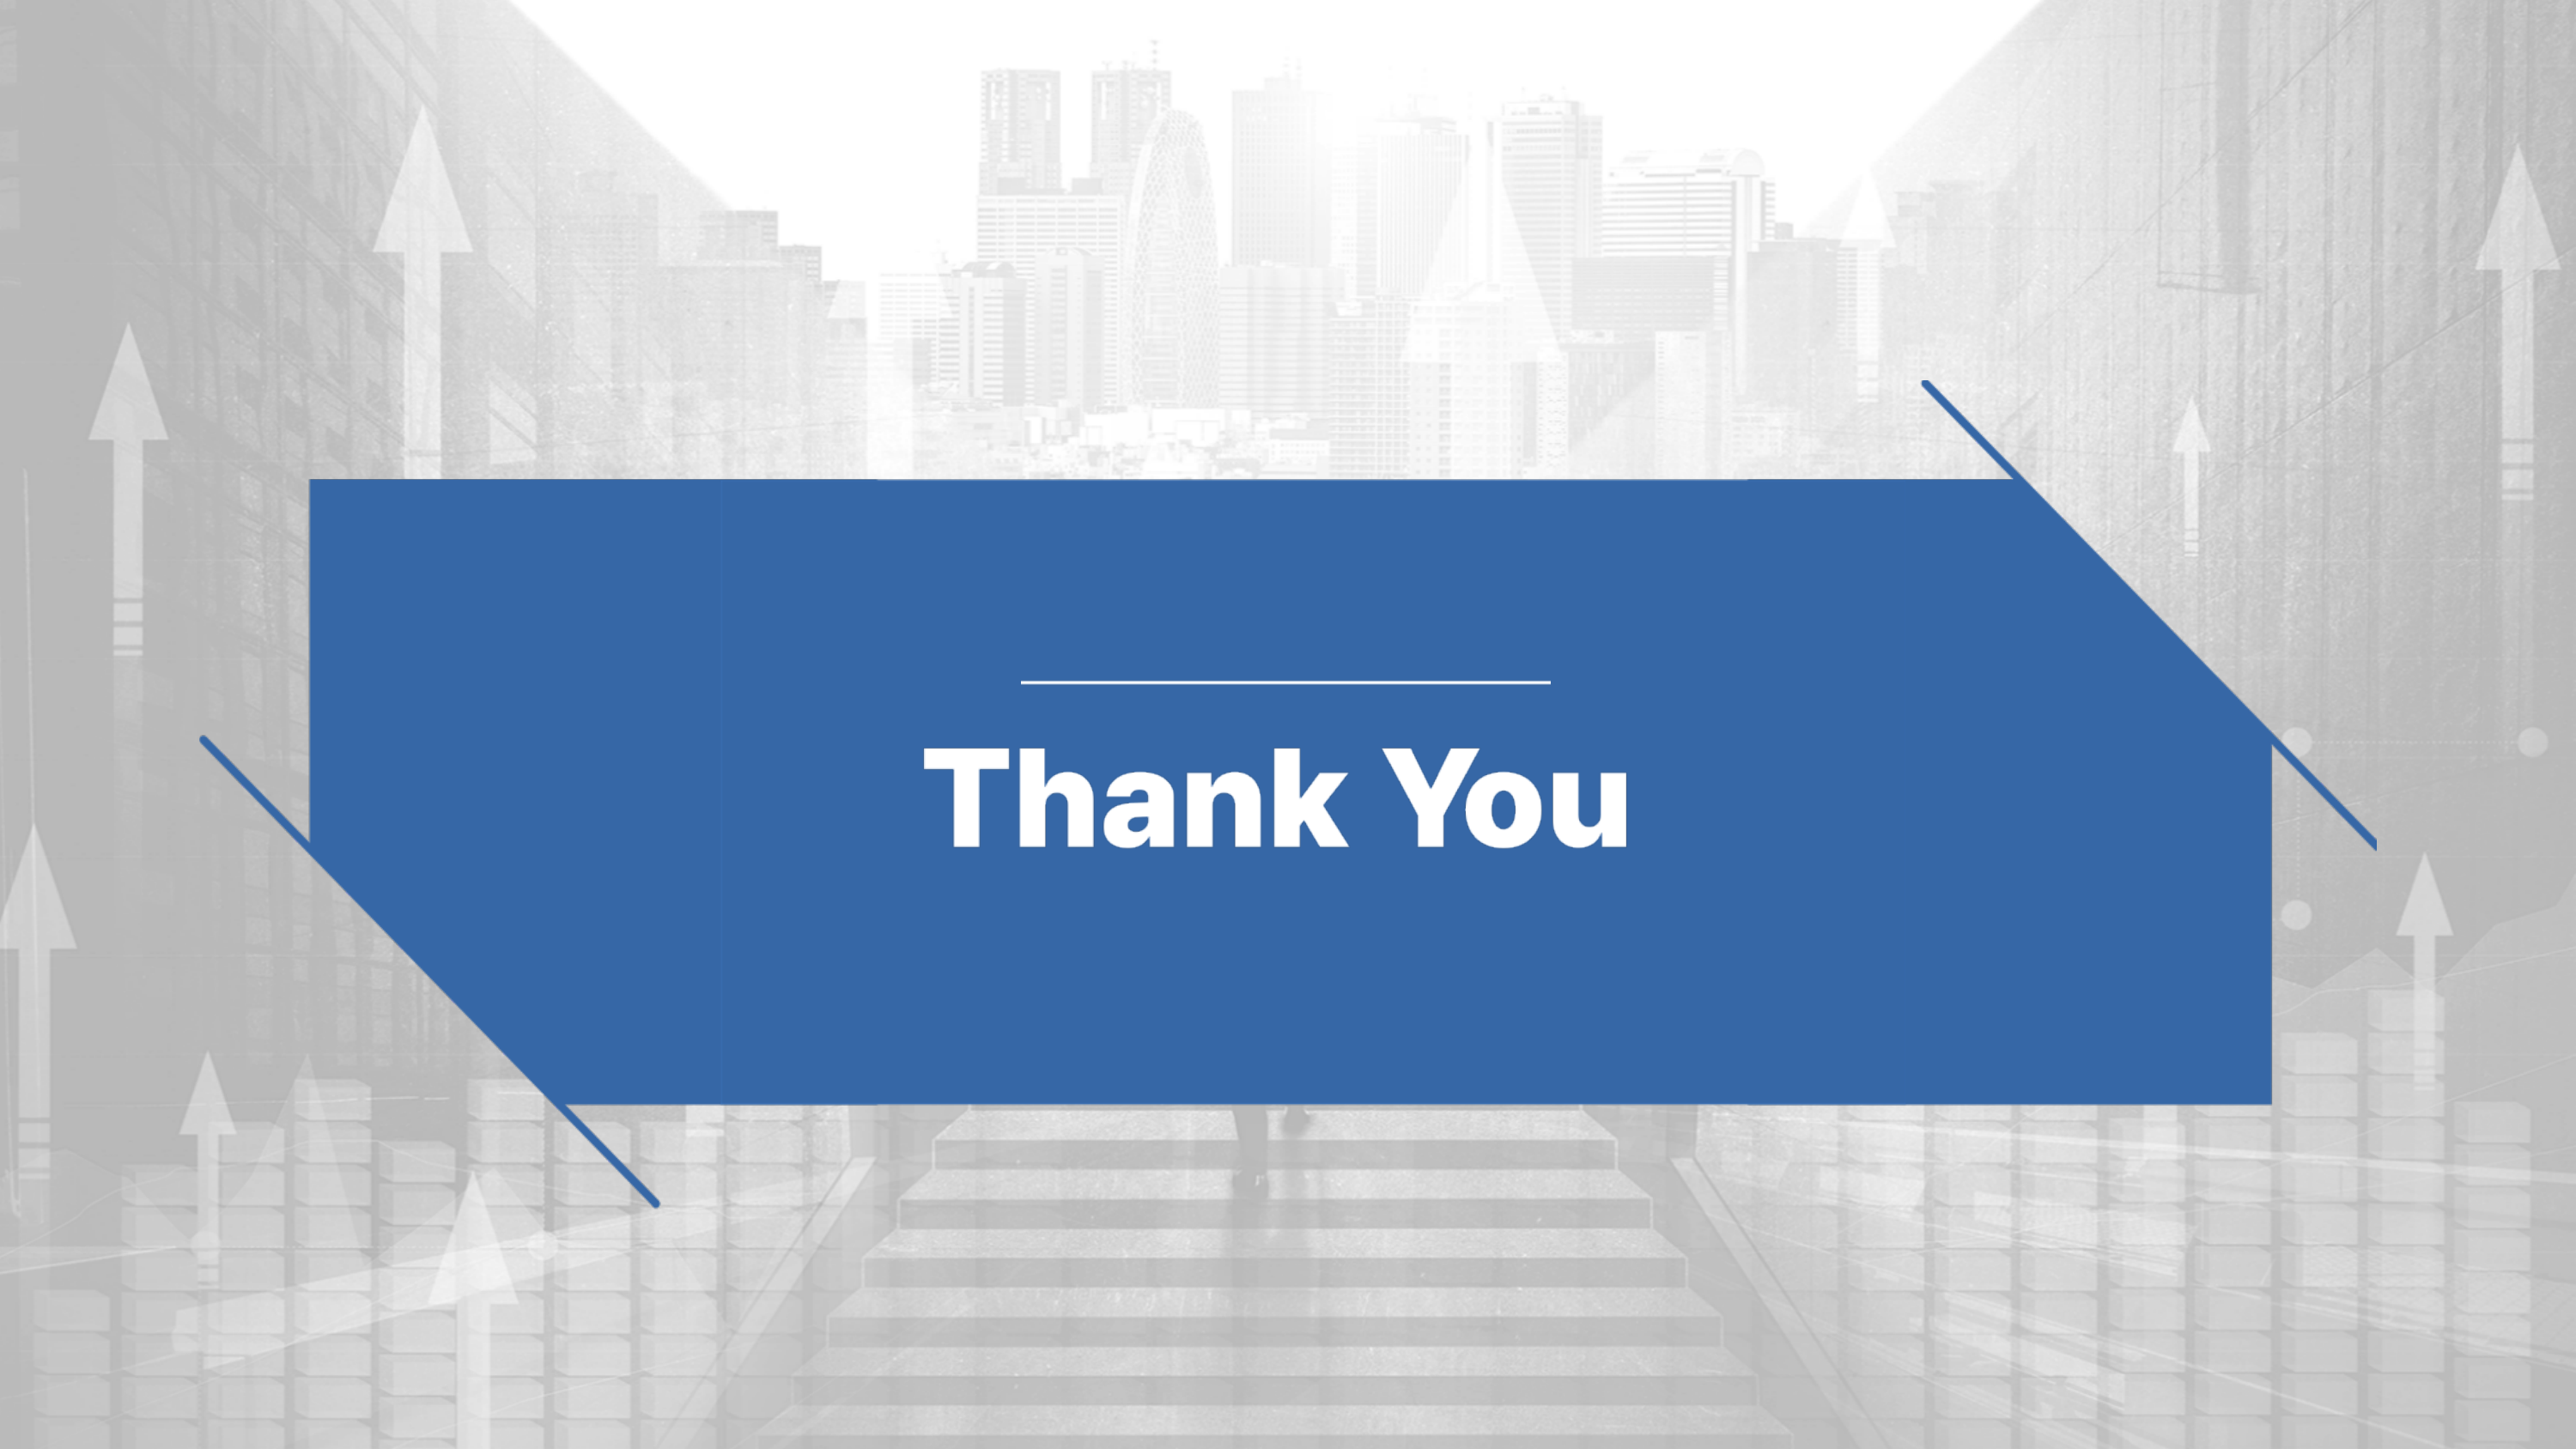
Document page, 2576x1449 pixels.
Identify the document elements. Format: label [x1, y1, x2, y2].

text_box [0, 0, 2576, 1449]
picture [654, 680, 1692, 944]
text_box [199, 380, 2377, 1214]
text_box [1021, 676, 1551, 689]
